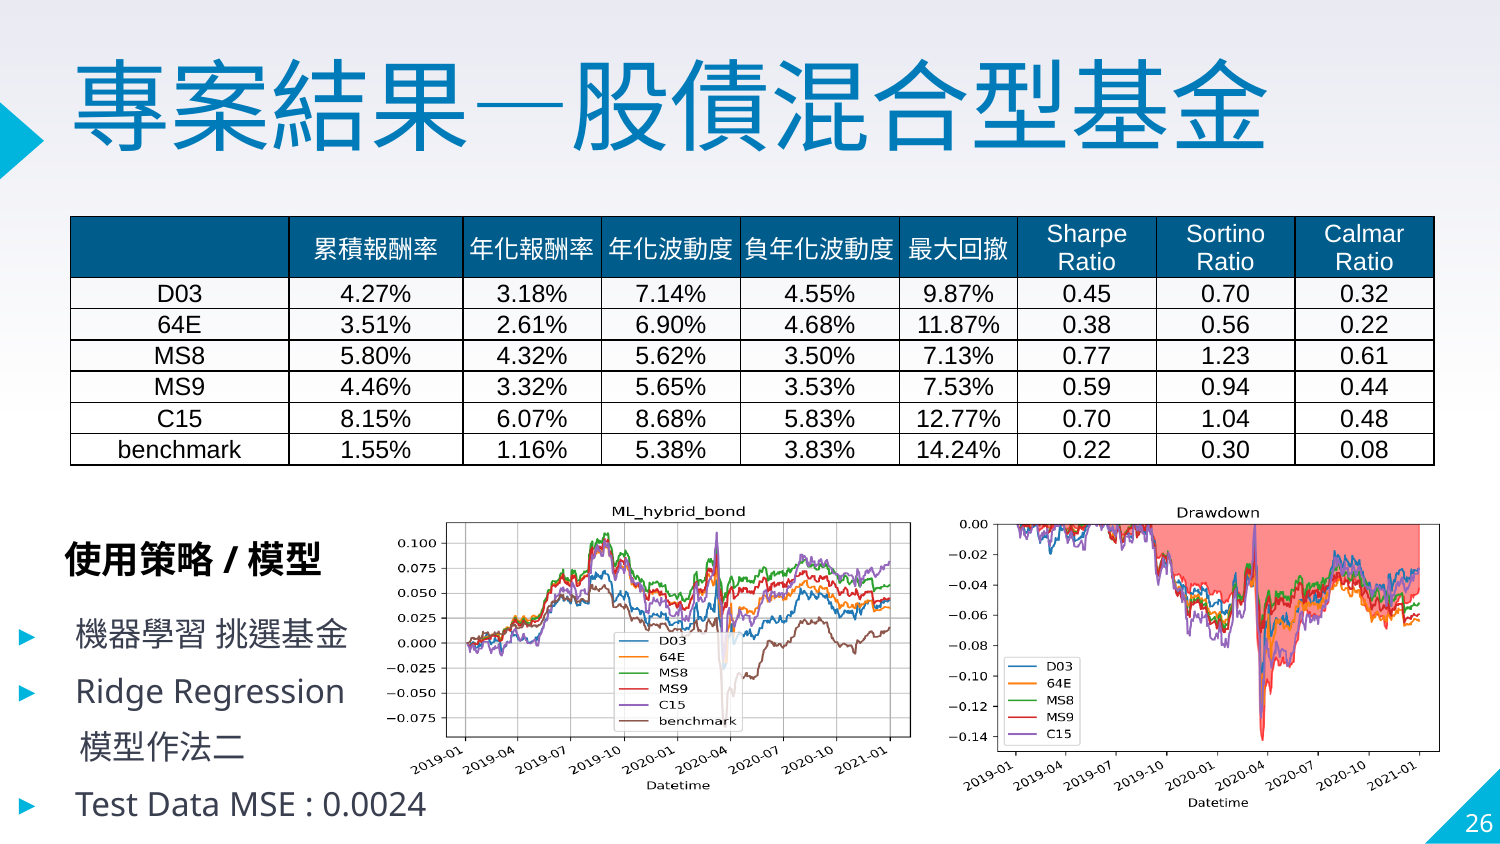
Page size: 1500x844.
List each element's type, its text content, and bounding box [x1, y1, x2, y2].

text_box 使用策略/模型 [49, 528, 338, 589]
table_cell benchmark [71, 434, 288, 464]
table_cell 0.70 [1018, 403, 1156, 433]
table_header Calmar Ratio [1296, 217, 1433, 277]
table_header Sharpe Ratio [1018, 217, 1156, 277]
table_header 累積報酬率 [290, 217, 462, 277]
table_cell 4.46% [290, 372, 462, 402]
table_cell 0.48 [1296, 403, 1433, 433]
table_cell 3.50% [741, 341, 899, 370]
table_cell 0.61 [1296, 341, 1433, 370]
table_cell 4.32% [464, 341, 601, 370]
table_cell 64E [71, 309, 288, 339]
table_cell 3.18% [464, 278, 601, 308]
table_cell 0.08 [1296, 434, 1433, 464]
table_cell 8.68% [602, 403, 740, 433]
table_cell 6.90% [602, 309, 740, 339]
table_cell 7.53% [900, 372, 1017, 402]
table_cell 2.61% [464, 309, 601, 339]
table_cell 0.94 [1157, 372, 1294, 402]
table_cell 1.04 [1157, 403, 1294, 433]
table_cell 3.83% [741, 434, 899, 464]
table_cell MS8 [71, 341, 288, 370]
table_cell 0.32 [1296, 278, 1433, 308]
table_header 最大回撤 [900, 217, 1017, 277]
table_header 負年化波動度 [741, 217, 899, 277]
text_box 機器學習 挑選基金 Ridge Regression 模型作法二 Test Data MSE : 0.0024 [0, 609, 369, 761]
table_cell 5.83% [741, 403, 899, 433]
table_cell 0.56 [1157, 309, 1294, 339]
table_cell 3.51% [290, 309, 462, 339]
table_cell D03 [71, 278, 288, 308]
table_cell 8.15% [290, 403, 462, 433]
table_cell 5.38% [602, 434, 740, 464]
table_cell 1.55% [290, 434, 462, 464]
table_cell 0.45 [1018, 278, 1156, 308]
title 專案結果—股債混合型基金 [70, 66, 1330, 153]
table_cell 0.38 [1018, 309, 1156, 339]
table_cell 9.87% [900, 278, 1017, 308]
table_header 年化波動度 [602, 217, 740, 277]
table_cell 0.77 [1018, 341, 1156, 370]
table_cell 0.22 [1296, 309, 1433, 339]
table_cell 5.80% [290, 341, 462, 370]
table_cell 1.23 [1157, 341, 1294, 370]
table_cell 1.16% [464, 434, 601, 464]
table_cell 3.32% [464, 372, 601, 402]
table_cell 14.24% [900, 434, 1017, 464]
table_cell 7.14% [602, 278, 740, 308]
table_cell 0.59 [1018, 372, 1156, 402]
table_cell 12.77% [900, 403, 1017, 433]
table_cell 0.70 [1157, 278, 1294, 308]
table_cell 0.22 [1018, 434, 1156, 464]
table_cell 4.27% [290, 278, 462, 308]
picture [374, 497, 920, 800]
table_header 年化報酬率 [464, 217, 601, 277]
table_cell C15 [71, 403, 288, 433]
table_cell 3.53% [741, 372, 899, 402]
slide_number 26 [1418, 760, 1494, 838]
table_cell 6.07% [464, 403, 601, 433]
table_header Sortino Ratio [1157, 217, 1294, 277]
table_cell 11.87% [900, 309, 1017, 339]
table_cell 4.68% [741, 309, 899, 339]
table_cell 5.65% [602, 372, 740, 402]
table_cell MS9 [71, 372, 288, 402]
table_cell 4.55% [741, 278, 899, 308]
table_cell 0.44 [1296, 372, 1433, 402]
table_cell 7.13% [900, 341, 1017, 370]
picture [937, 497, 1448, 817]
table_header [71, 217, 288, 277]
table_cell 0.30 [1157, 434, 1294, 464]
table_cell 5.62% [602, 341, 740, 370]
